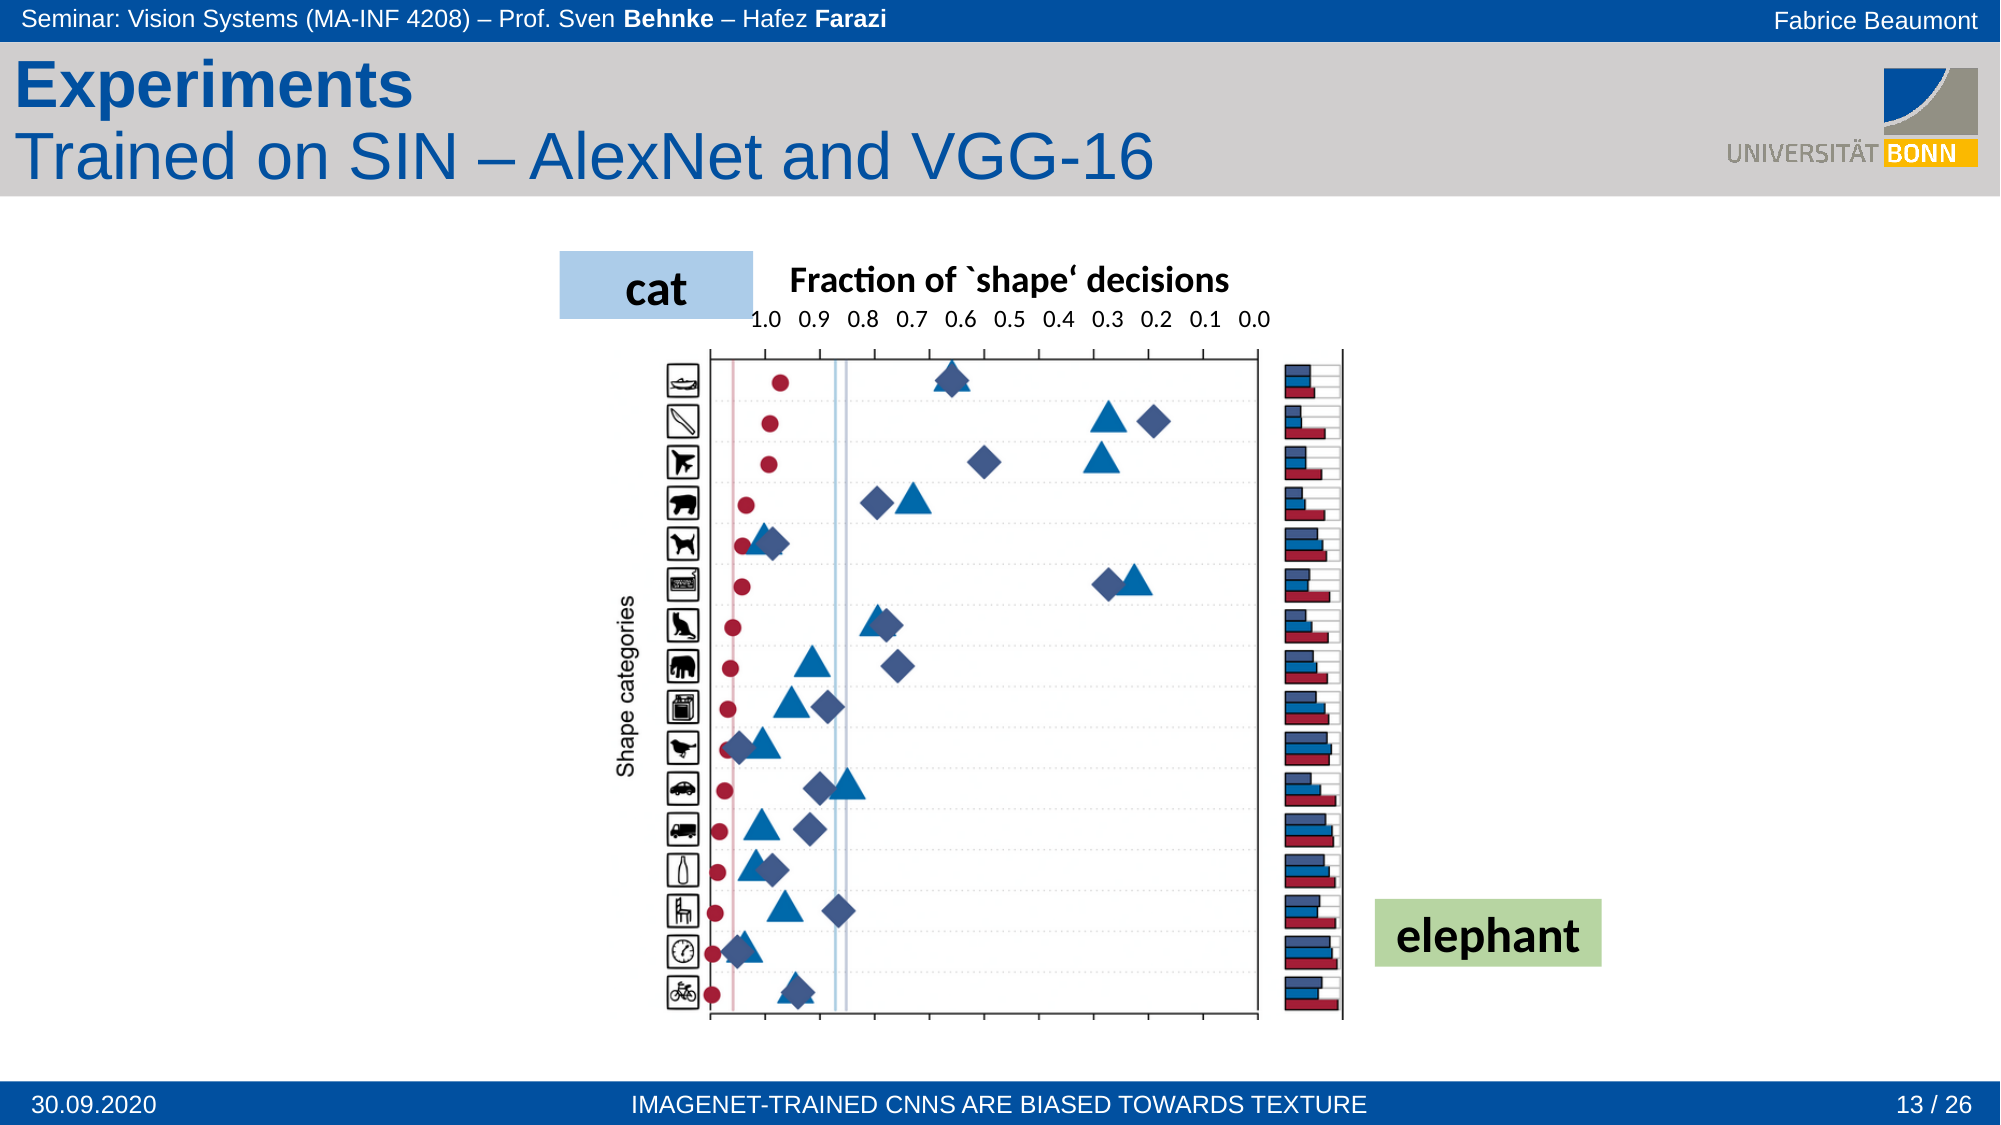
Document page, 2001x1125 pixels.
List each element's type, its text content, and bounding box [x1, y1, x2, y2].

table_cell 0.4 [1035, 309, 1083, 349]
text_box 13 / 26 [1850, 1081, 1988, 1125]
list Experiments Trained on SIN – AlexNet and VGG-16 [0, 42, 1725, 122]
picture [1724, 44, 1978, 187]
table_cell 0.5 [986, 309, 1035, 349]
table_cell 0.9 [790, 309, 839, 349]
picture [608, 349, 1344, 1020]
table_header Fraction of `shape‘ decisions [741, 256, 1279, 309]
table_cell 0.0 [1230, 309, 1279, 349]
table_cell 0.6 [937, 309, 986, 349]
table_cell 0.1 [1181, 309, 1230, 349]
table_cell 0.2 [1132, 309, 1181, 349]
table_cell 0.8 [839, 309, 888, 349]
text_box elephant [1374, 898, 1603, 968]
table_cell 0.3 [1083, 309, 1132, 349]
table_cell 0.7 [888, 309, 937, 349]
text_box cat [559, 250, 754, 320]
table_cell 1.0 [741, 309, 790, 349]
